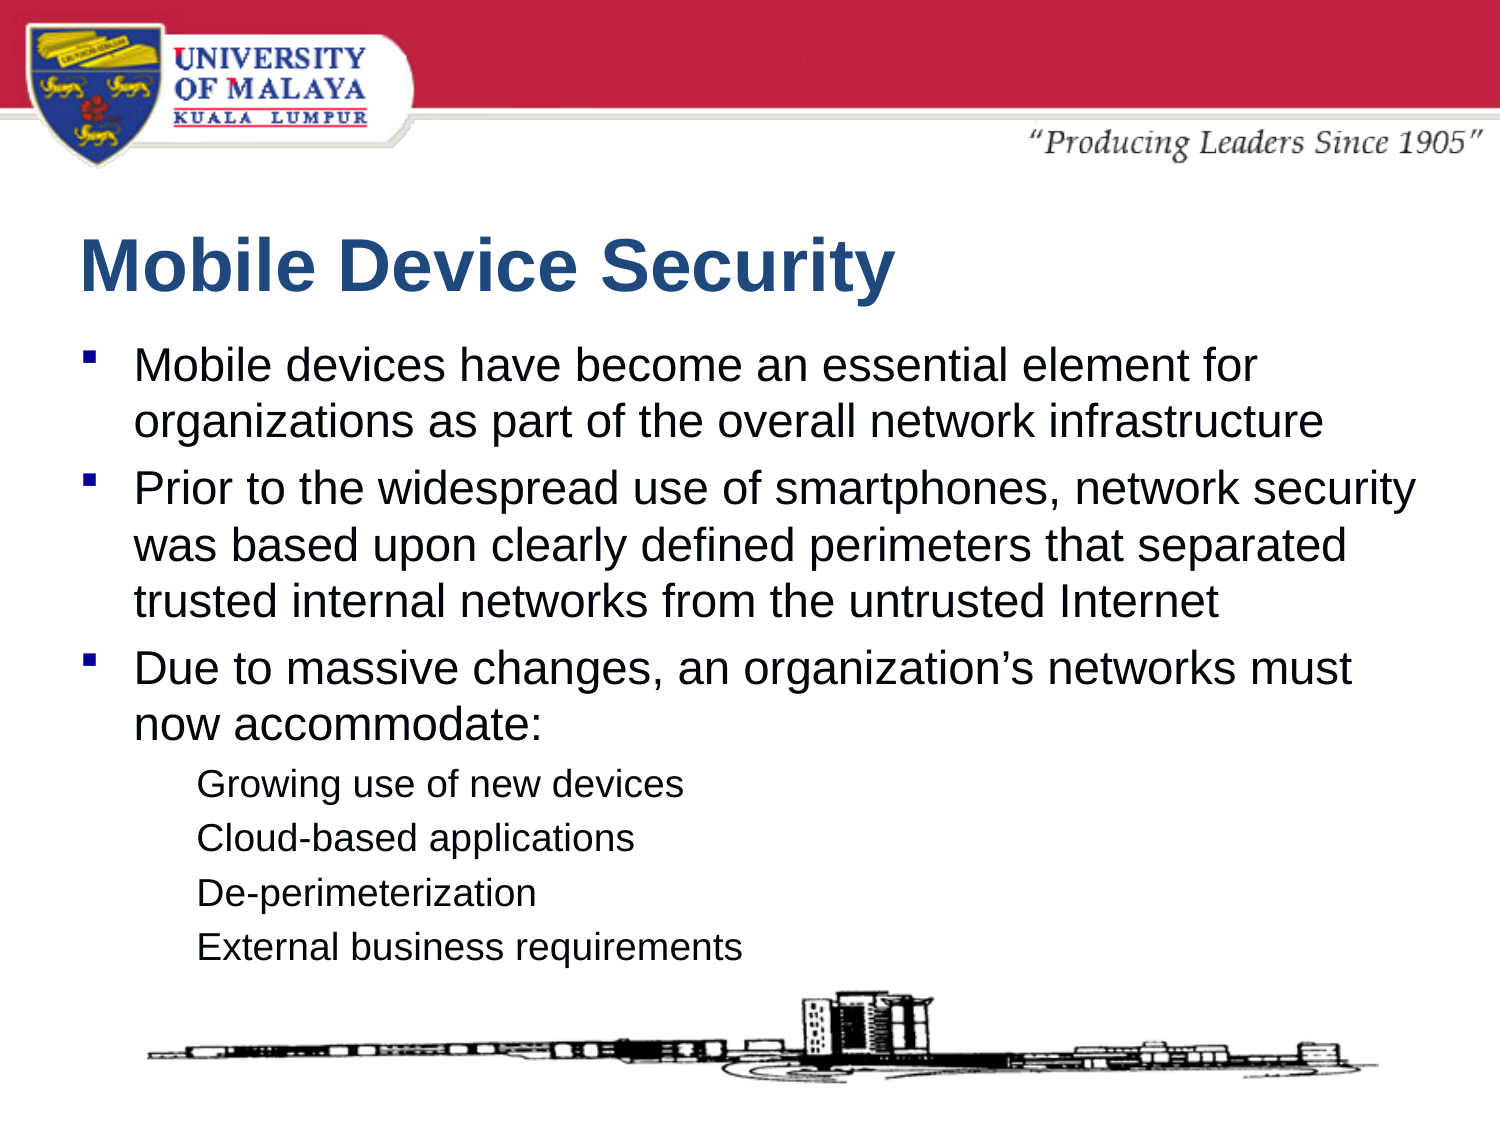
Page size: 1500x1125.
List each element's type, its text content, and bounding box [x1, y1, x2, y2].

picture [147, 989, 1379, 1106]
picture [0, 0, 1500, 169]
title Mobile Device Security [64, 150, 1448, 315]
list Mobile devices have become an essential element for organizations as part of the overall network infrastructure Prior to the widespread use of smartphones, network security was based upon clearly defined perimeters that separated trusted internal networks from the untrusted Internet Due to massive changes, an organization’s networks must now accommodate: Growing use of new devices Cloud-based applications De-perimeterization External business requirements [64, 326, 1451, 988]
